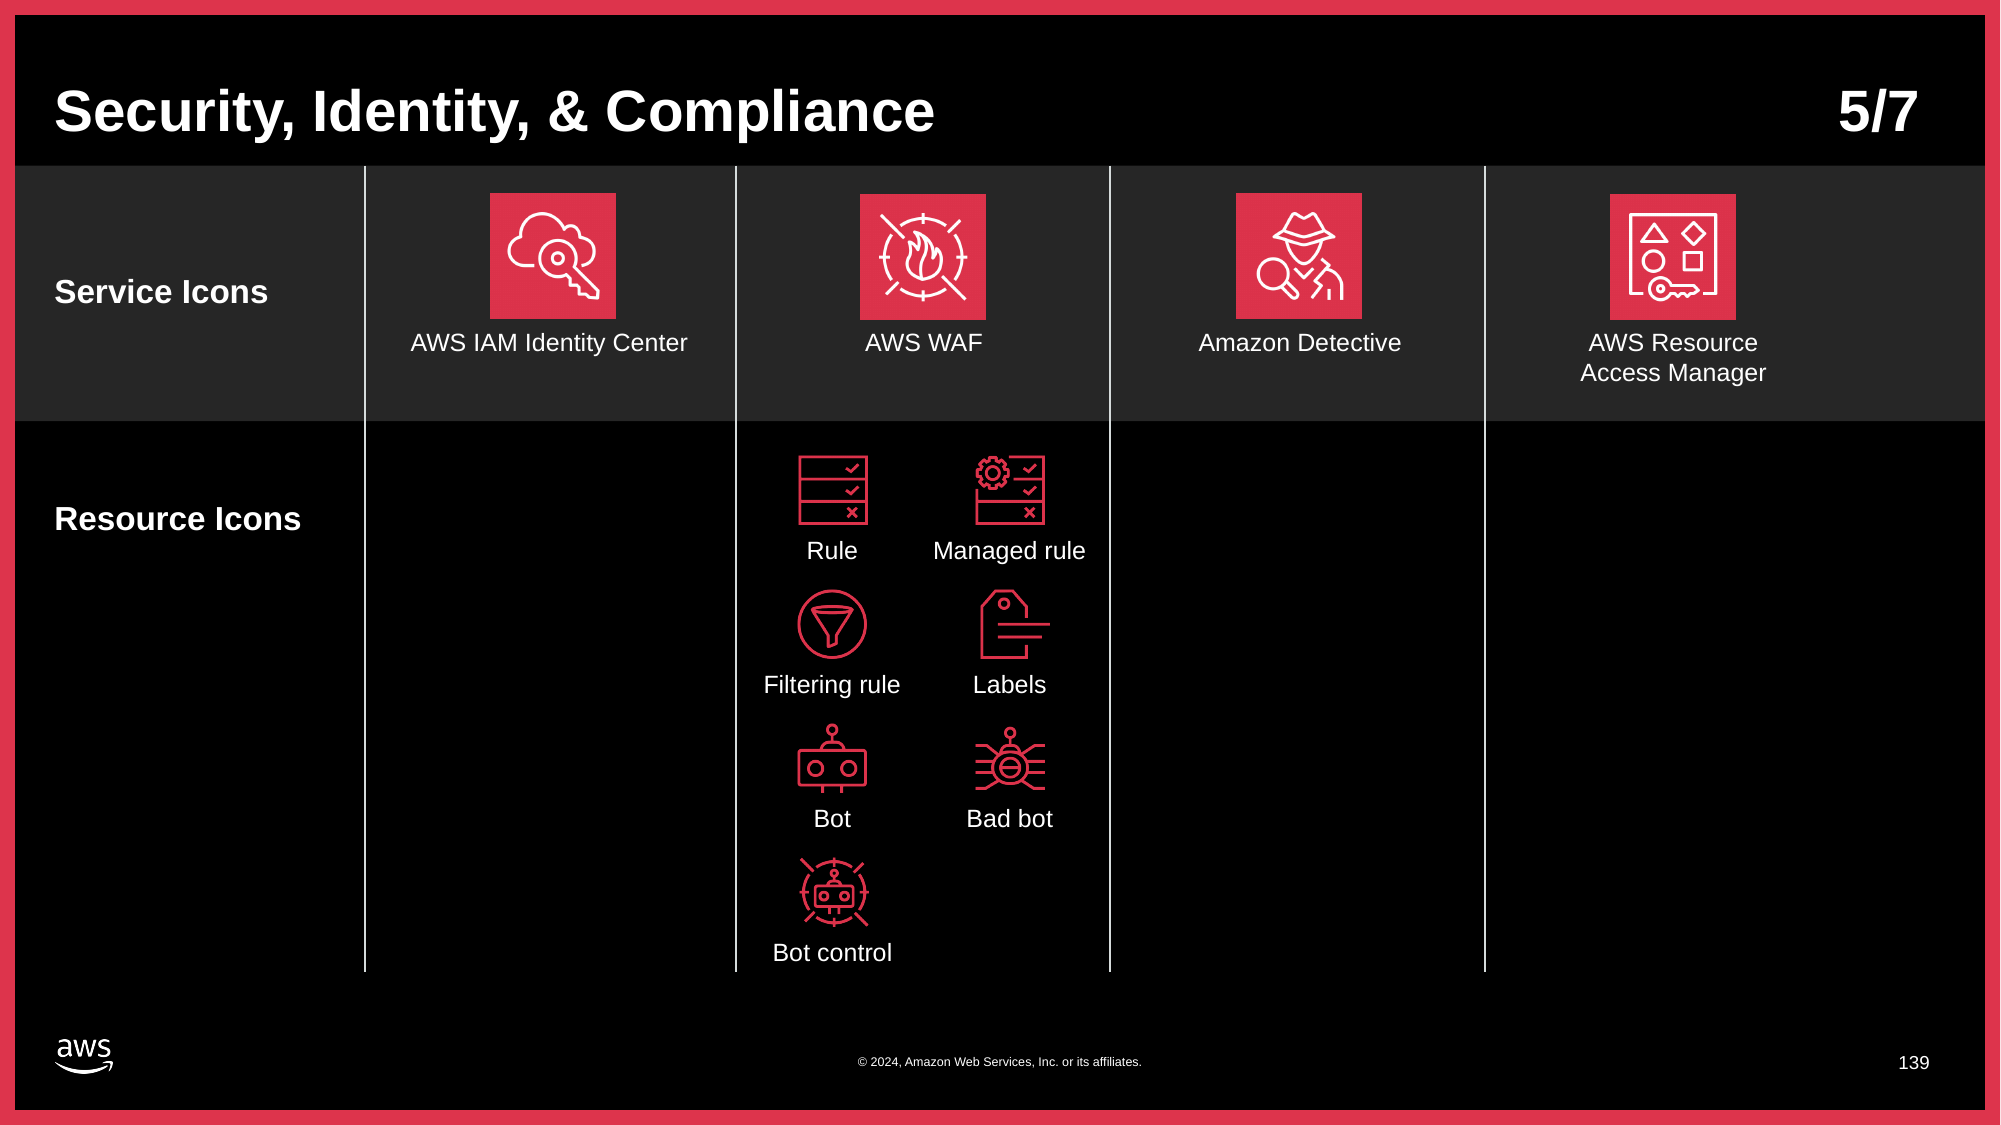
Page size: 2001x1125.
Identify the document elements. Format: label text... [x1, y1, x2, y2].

picture [972, 720, 1048, 796]
footer © 2024, Amazon Web Services, Inc. or its affiliates. [662, 1031, 1338, 1092]
slide_number 139 [1494, 1031, 1945, 1092]
picture [55, 1039, 113, 1074]
text_box Rule [742, 527, 913, 572]
picture [490, 193, 616, 319]
text_box Bot control [742, 929, 923, 975]
picture [1610, 194, 1736, 320]
text_box Filtering rule [742, 661, 919, 706]
title Security, Identity, & Compliance 5/7 [39, 59, 1945, 166]
picture [795, 452, 871, 528]
text_box Bot [742, 795, 919, 841]
text_box Bad bot [919, 795, 1101, 841]
picture [796, 854, 872, 930]
picture [977, 586, 1053, 662]
text_box AWS IAM Identity Center [369, 319, 735, 364]
picture [972, 452, 1048, 528]
text_box Managed rule [913, 527, 1107, 572]
picture [794, 720, 870, 796]
picture [860, 194, 986, 320]
text_box AWS WAF [736, 319, 1109, 364]
text_box Amazon Detective [1113, 319, 1484, 364]
picture [1236, 193, 1362, 319]
text_box Labels [919, 661, 1101, 706]
text_box AWS Resource Access Manager [1493, 319, 1855, 394]
picture [794, 586, 870, 662]
